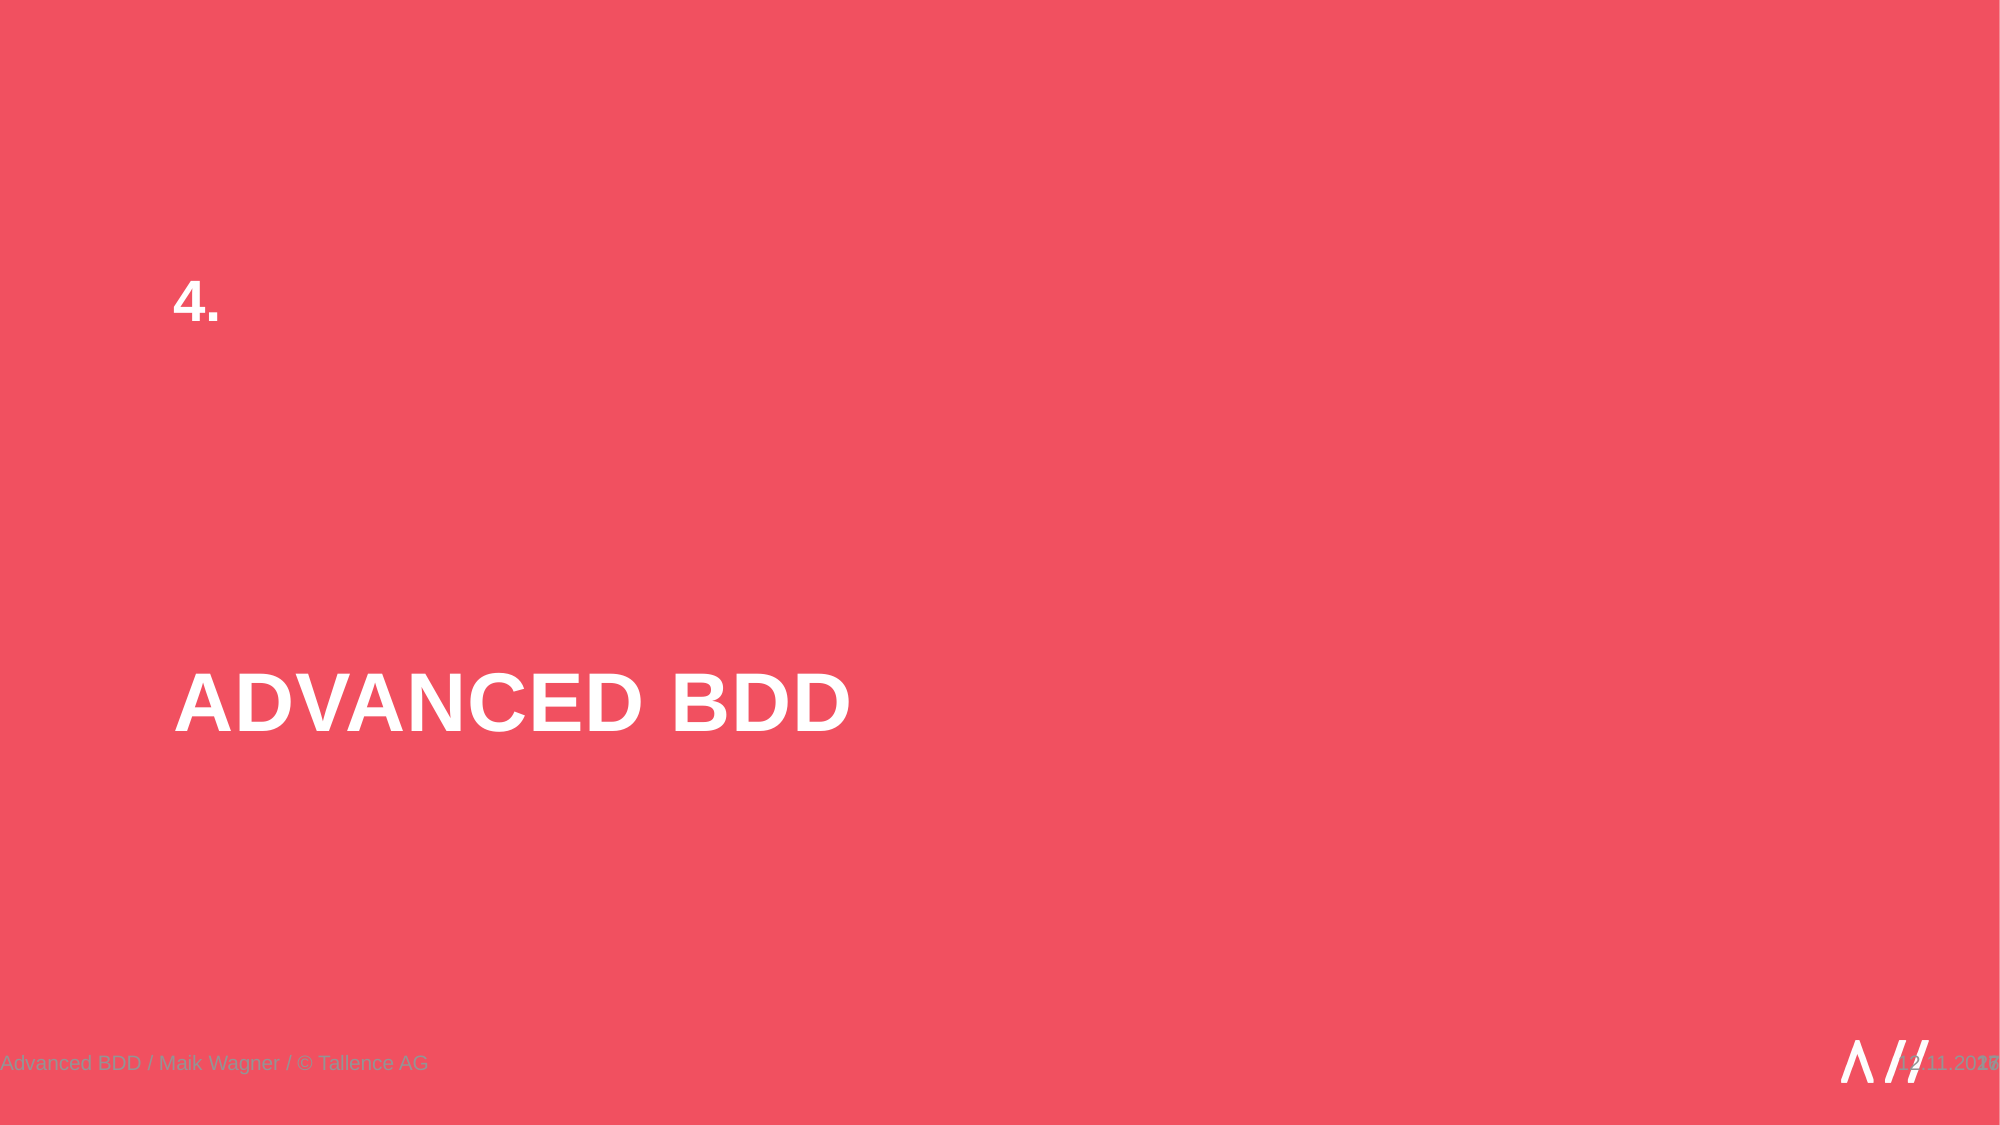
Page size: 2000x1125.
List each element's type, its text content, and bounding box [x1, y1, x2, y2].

list 4. [173, 248, 320, 327]
footer Advanced BDD / Maik Wagner / © Tallence AG [0, 1032, 912, 1092]
picture [1841, 1040, 1886, 1083]
title Advanced BDD [173, 247, 1827, 754]
slide_number 17 [1953, 1032, 2000, 1092]
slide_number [1886, 1032, 1953, 1092]
